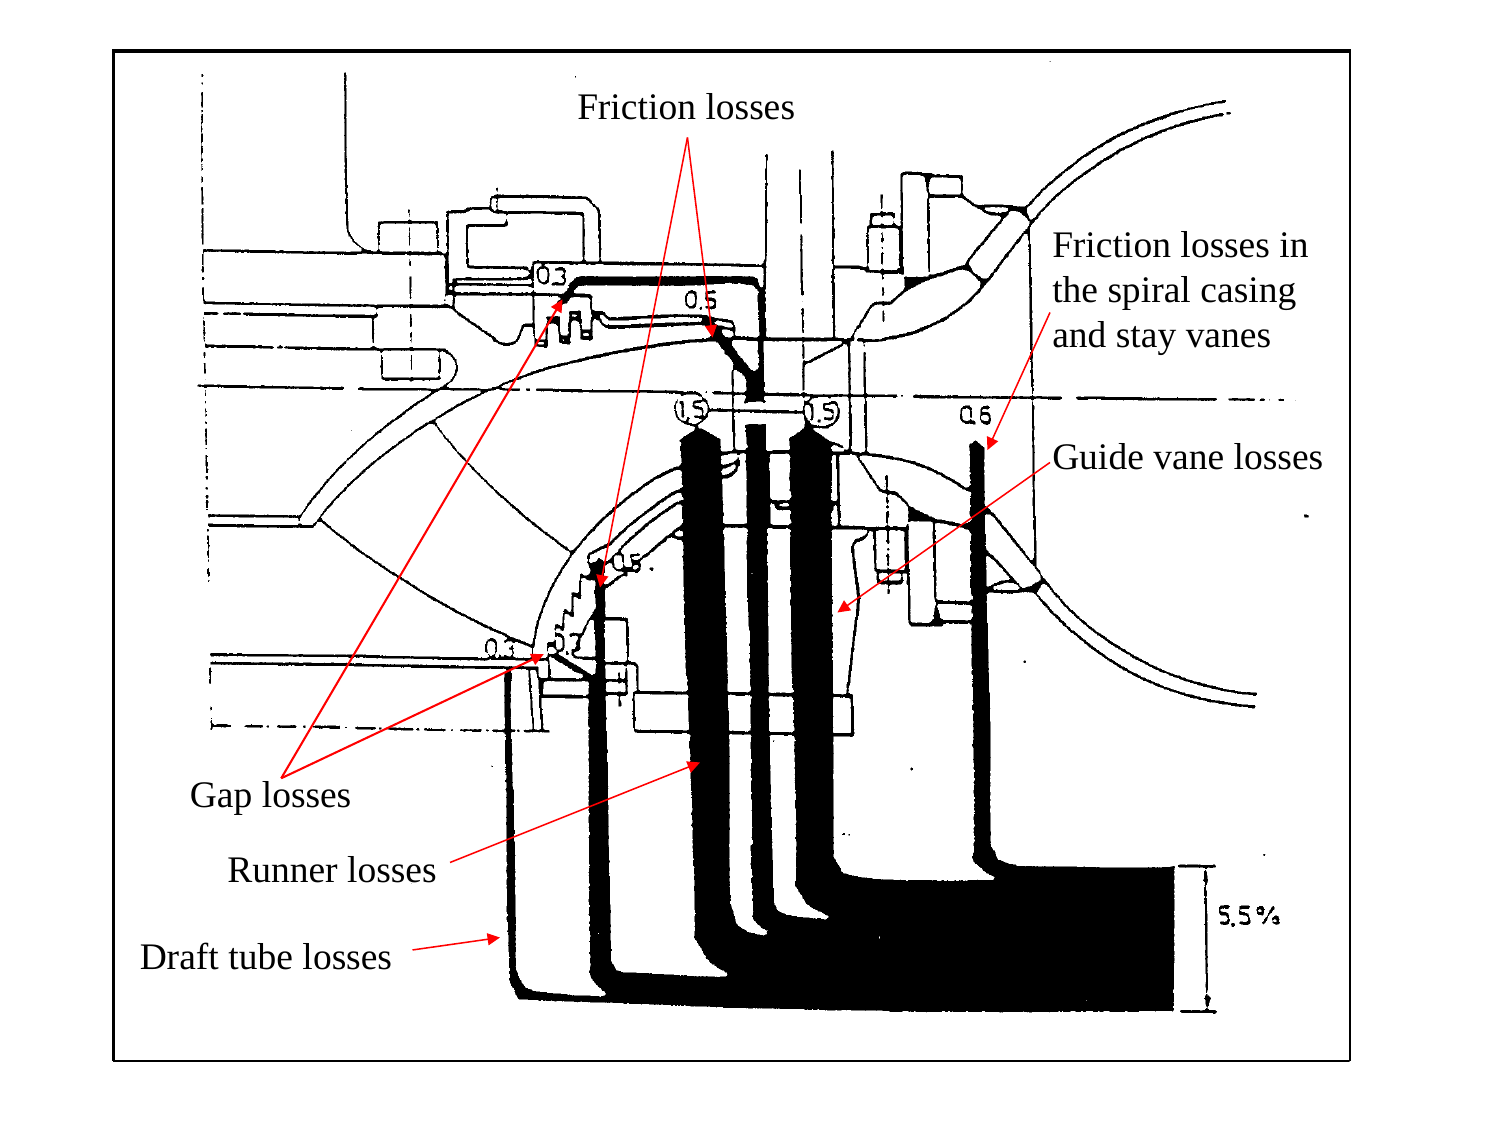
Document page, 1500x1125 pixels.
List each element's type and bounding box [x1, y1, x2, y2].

text_box [112, 49, 1351, 1063]
